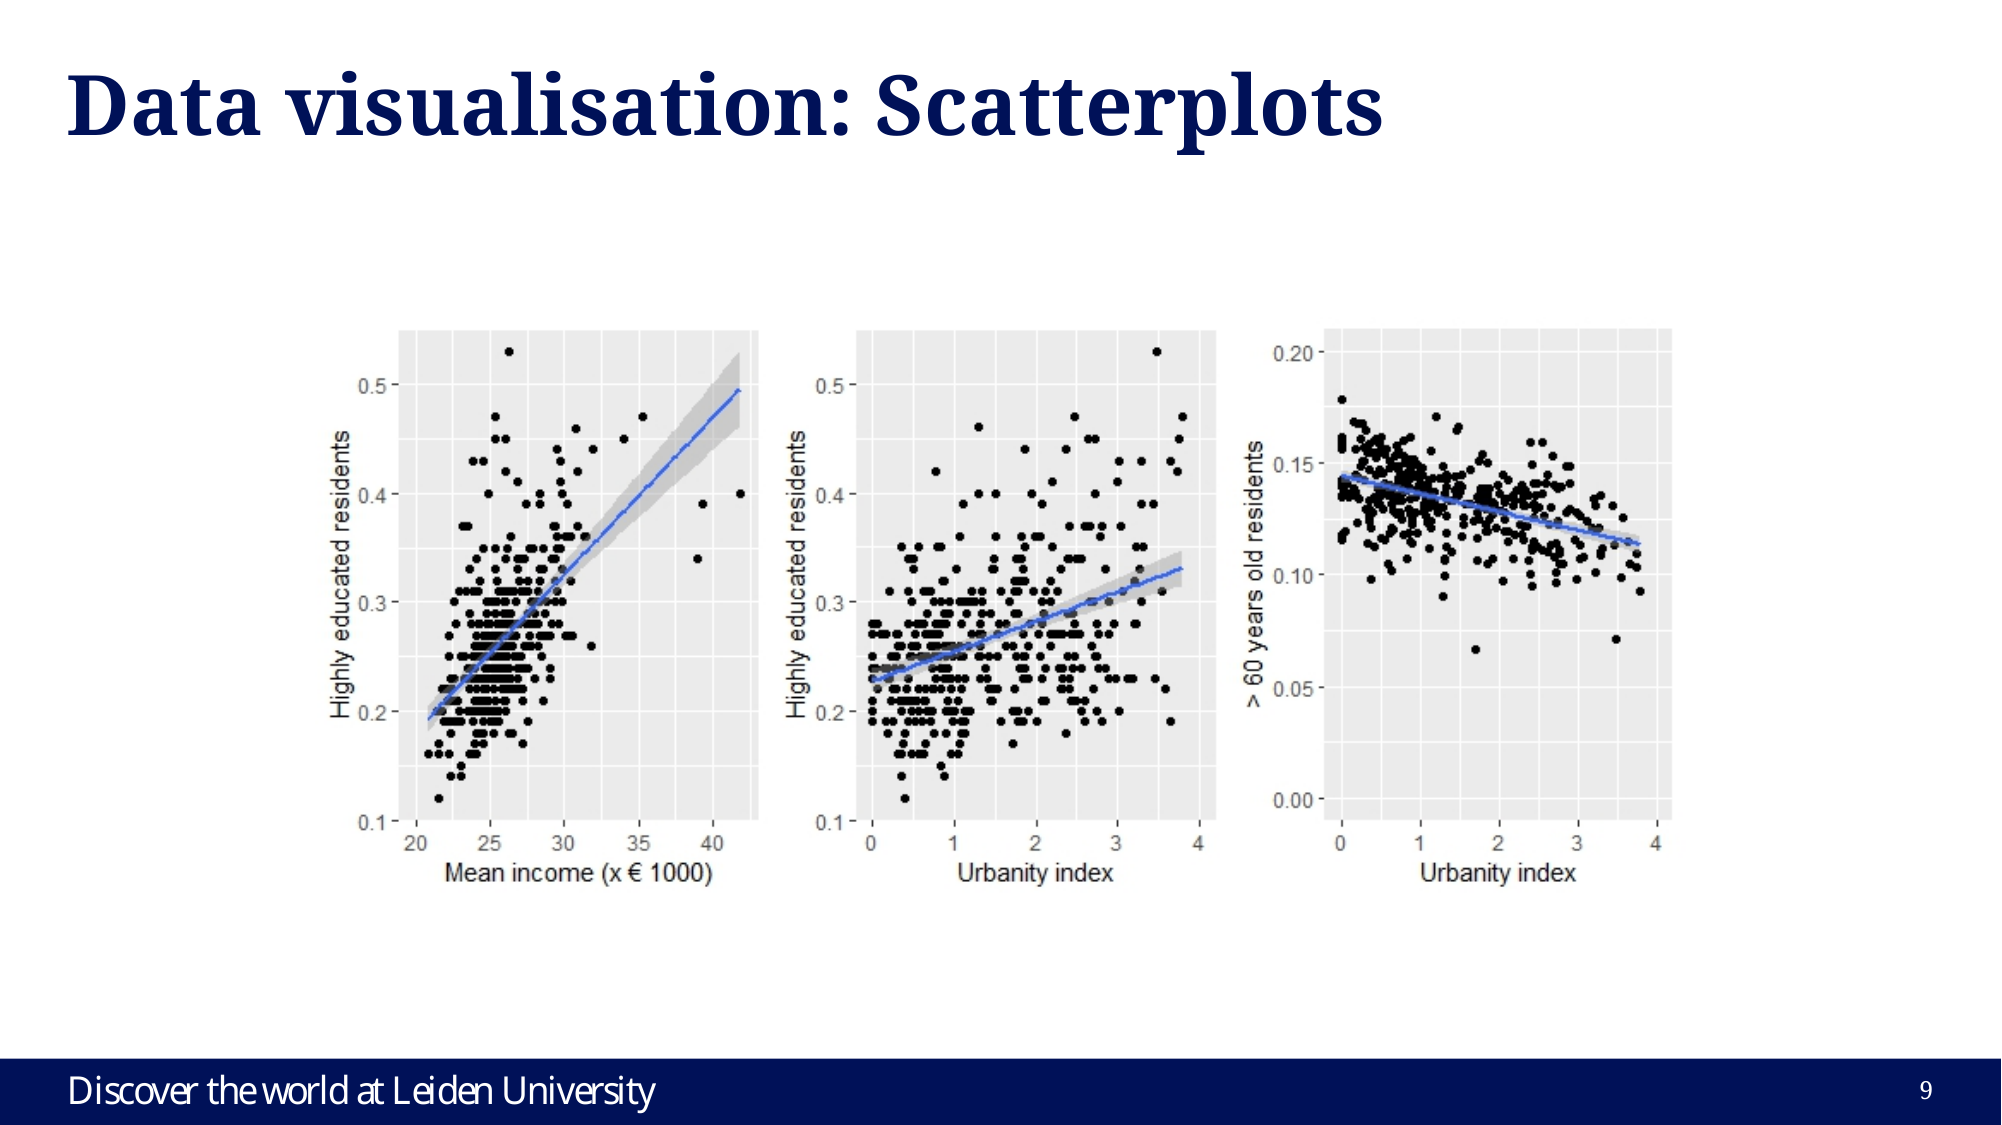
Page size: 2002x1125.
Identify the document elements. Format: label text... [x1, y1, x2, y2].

title Data visualisation: Scatterplots [66, 66, 1935, 138]
slide_number 9 [1498, 1061, 1949, 1122]
picture [315, 316, 1686, 900]
